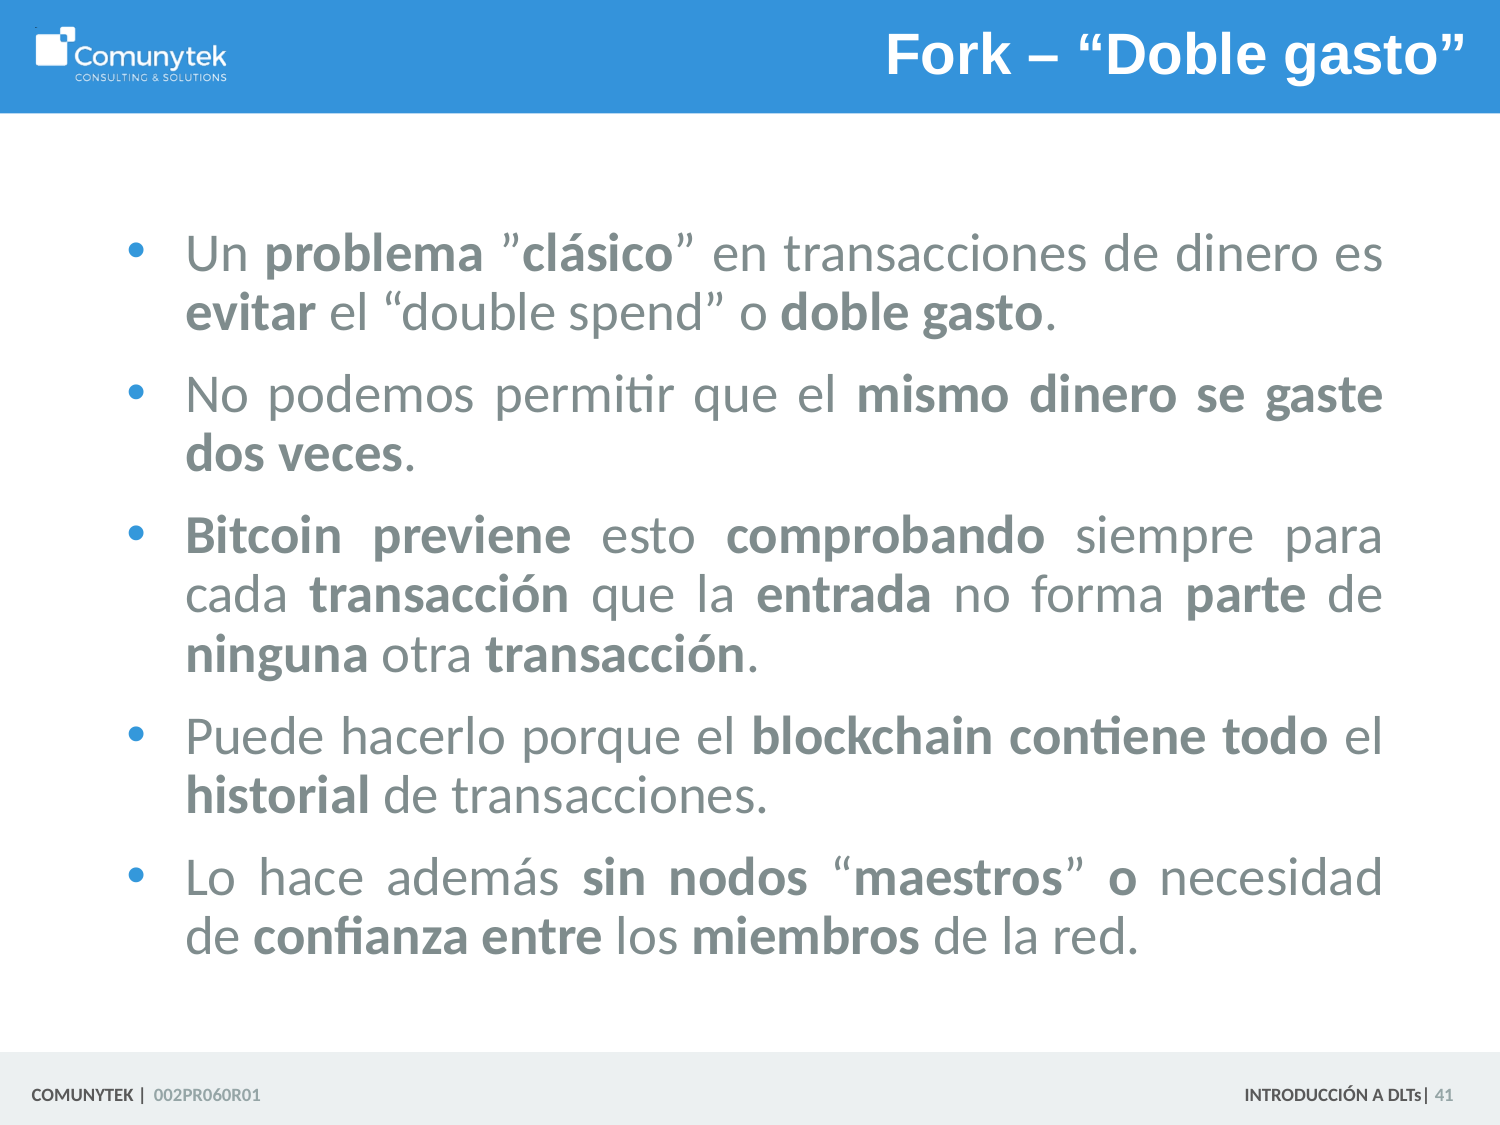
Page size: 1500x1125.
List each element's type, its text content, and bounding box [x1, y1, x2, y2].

title Fork – “Doble gasto” [441, 1, 1484, 110]
footer 41 [1430, 1070, 1484, 1118]
list Un problema ”clásico” en transacciones de dinero es evitar el “double spend” o doble gasto. No podemos permitir que el mismo dinero se gaste dos veces. Bitcoin previene esto comprobando siempre para cada transacción que la entrada no forma parte de ninguna otra transacción. Puede hacerlo porque el blockchain contiene todo el historial de transacciones. Lo hace además sin nodos “maestros” o necesidad de confianza entre los miembros de la red. [81, 216, 1399, 990]
picture [35, 26, 227, 82]
